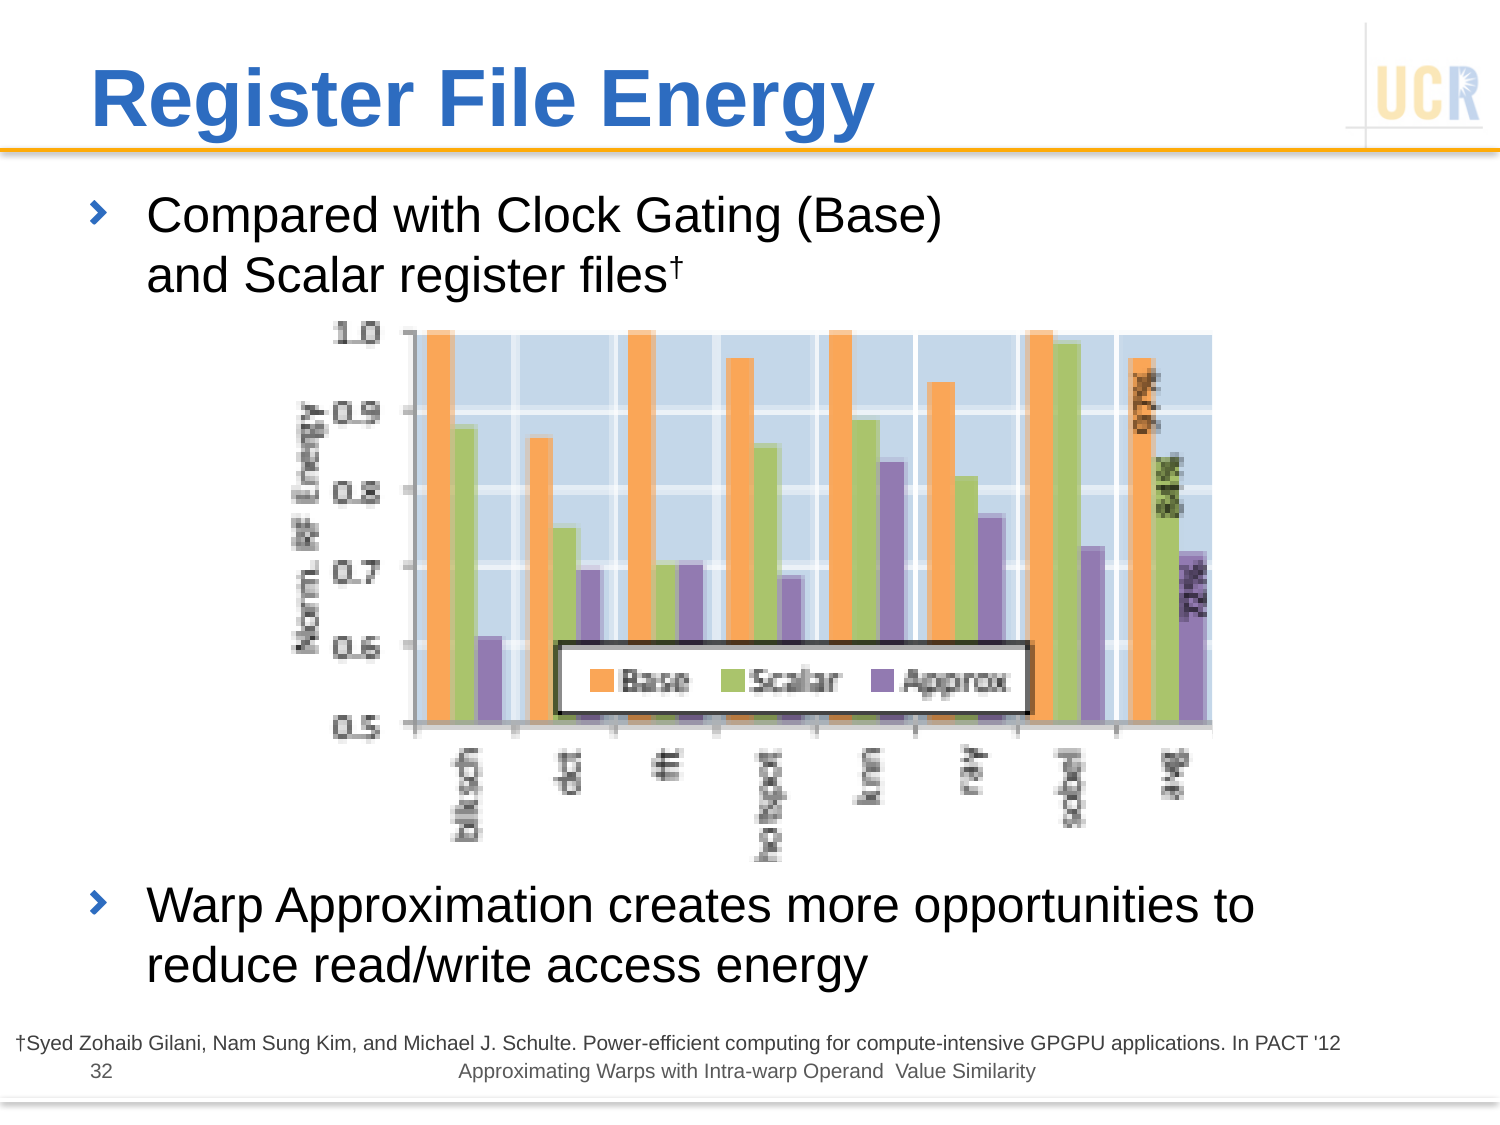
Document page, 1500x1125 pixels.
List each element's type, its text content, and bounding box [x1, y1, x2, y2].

list Compared with Clock Gating (Base) and Scalar register files† Warp Approximation creates more opportunities to reduce read/write access energy [75, 174, 1425, 1022]
slide_number 32 [75, 1062, 350, 1100]
title Register File Energy [75, 24, 1425, 150]
picture [287, 312, 1213, 862]
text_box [1336, 14, 1488, 146]
picture [90, 200, 109, 225]
footer Approximating Warps with Intra-warp Operand Value Similarity [425, 1062, 1075, 1100]
picture [90, 890, 109, 915]
text_box †Syed Zohaib Gilani, Nam Sung Kim, and Michael J. Schulte. Power-efficient computing for compute-intensive GPGPU applications. In PACT '12 [0, 1022, 1450, 1062]
